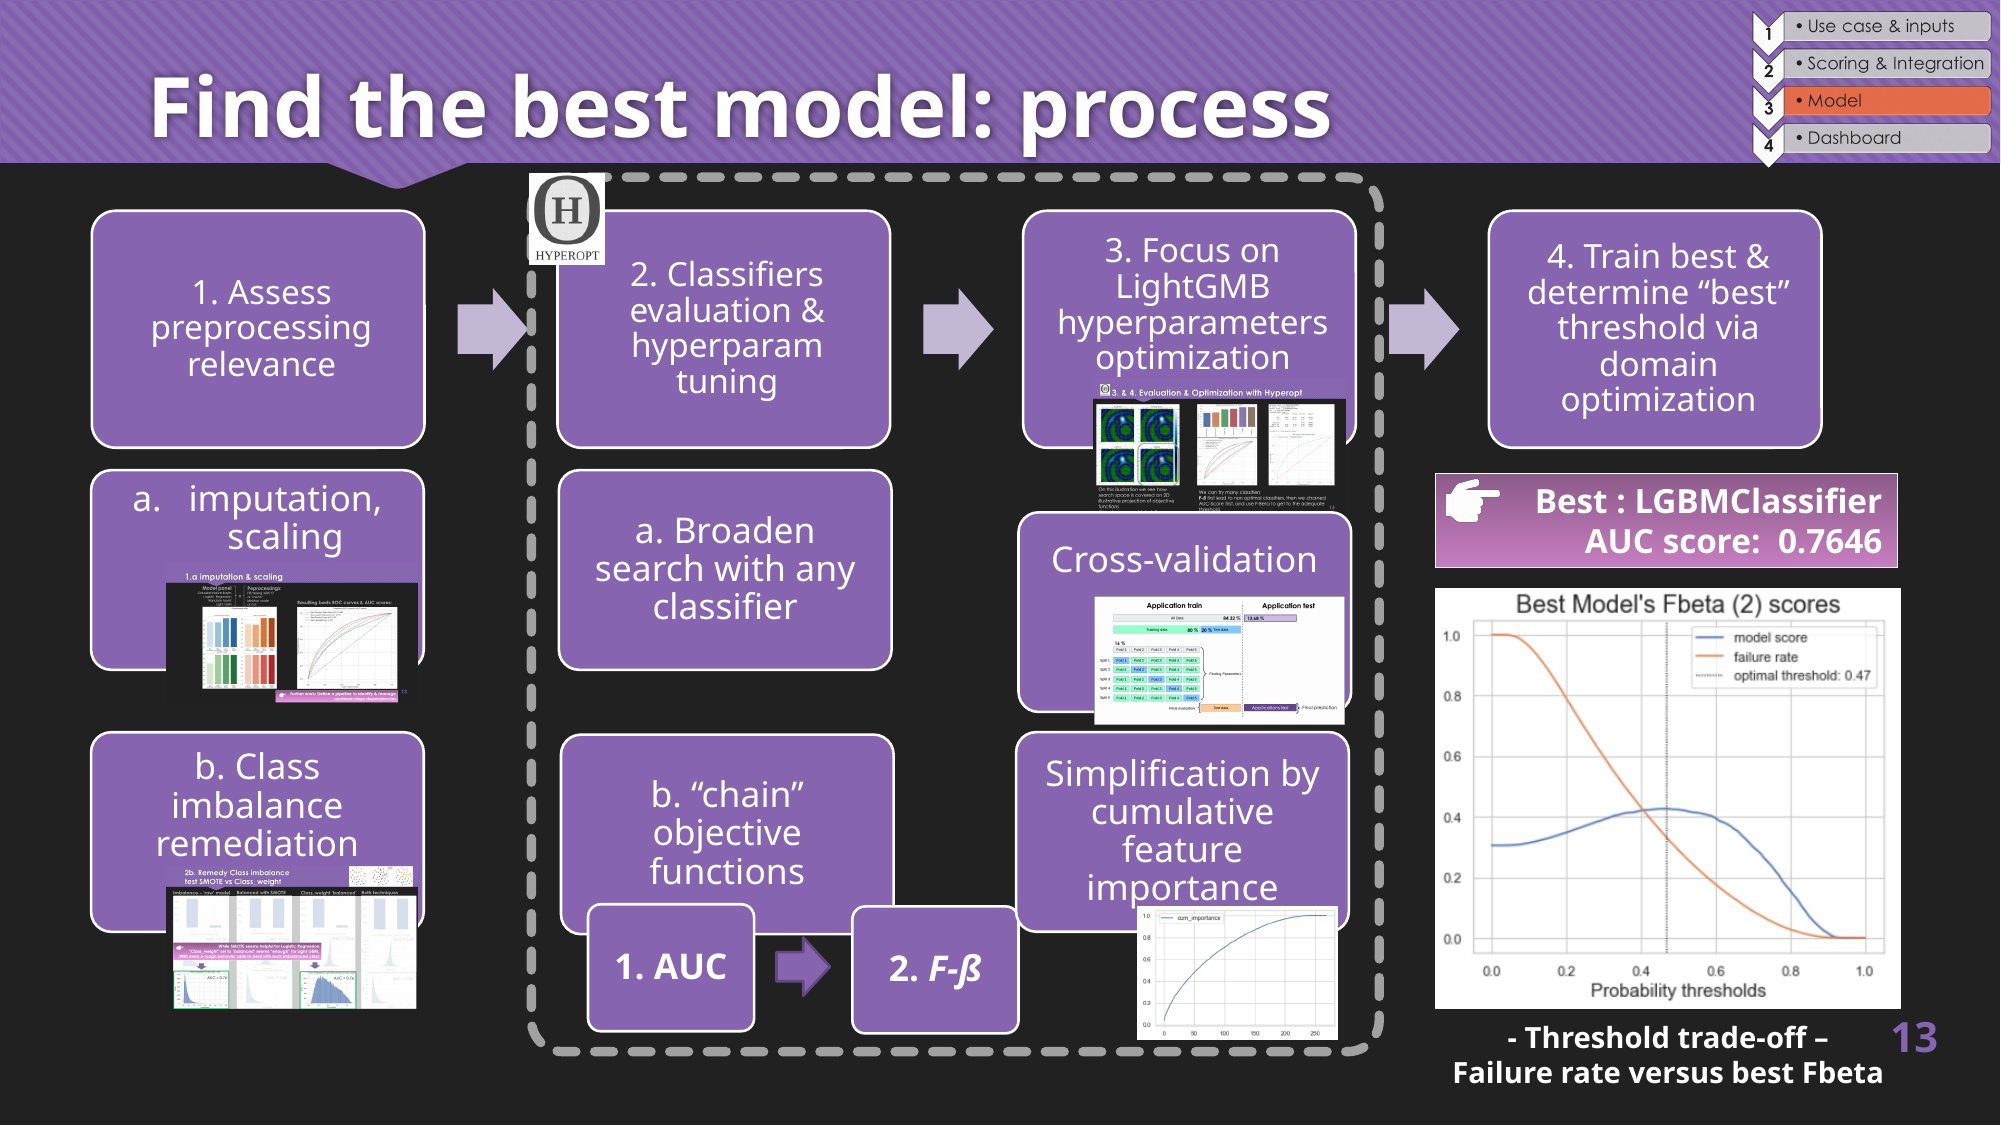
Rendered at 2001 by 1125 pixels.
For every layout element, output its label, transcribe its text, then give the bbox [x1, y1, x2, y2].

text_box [90, 469, 424, 1009]
title Find the best model: process [132, 2, 1868, 162]
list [1380, 180, 1823, 478]
picture [1752, 9, 2000, 169]
slide_number 13 [1902, 989, 1954, 1070]
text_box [528, 173, 1380, 1052]
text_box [1015, 378, 1352, 1040]
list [90, 180, 528, 478]
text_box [1435, 463, 1902, 1099]
